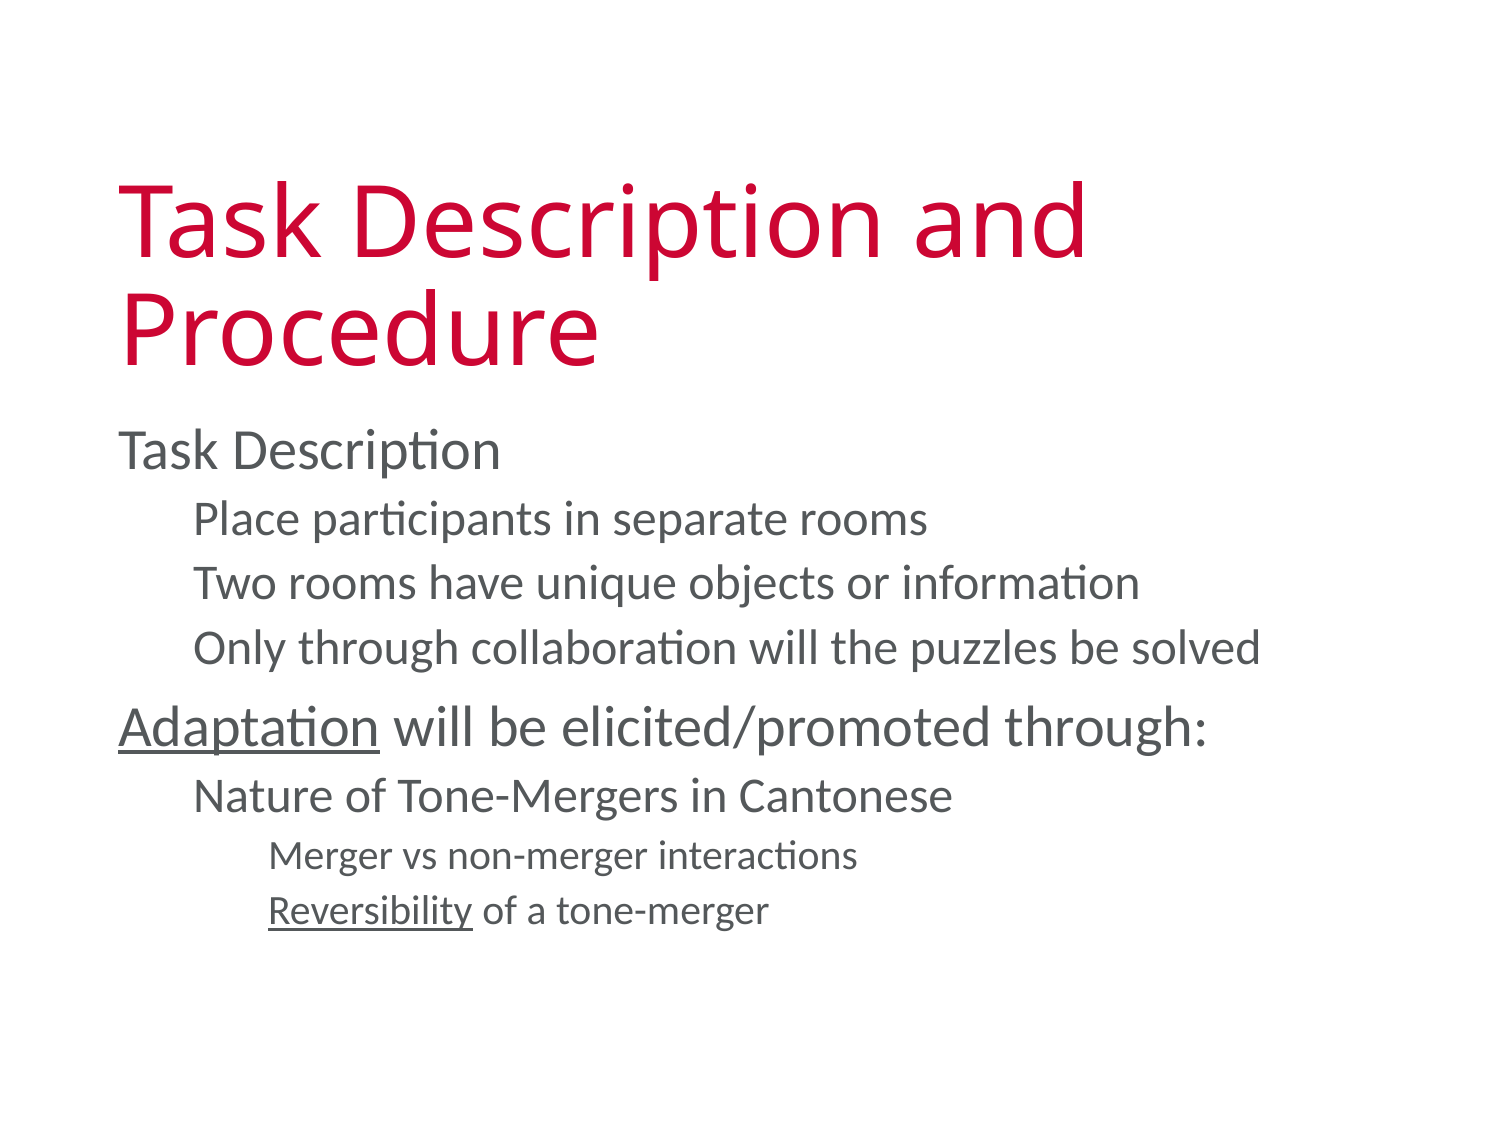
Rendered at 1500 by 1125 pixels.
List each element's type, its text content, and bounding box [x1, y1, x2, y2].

list Task Description Place participants in separate rooms Two rooms have unique objects or information Only through collaboration will the puzzles be solved Adaptation will be elicited/promoted through: Nature of Tone-Mergers in Cantonese Merger vs non-merger interactions Reversibility of a tone-merger [103, 411, 1397, 1086]
title Task Description and Procedure [103, 163, 1397, 278]
